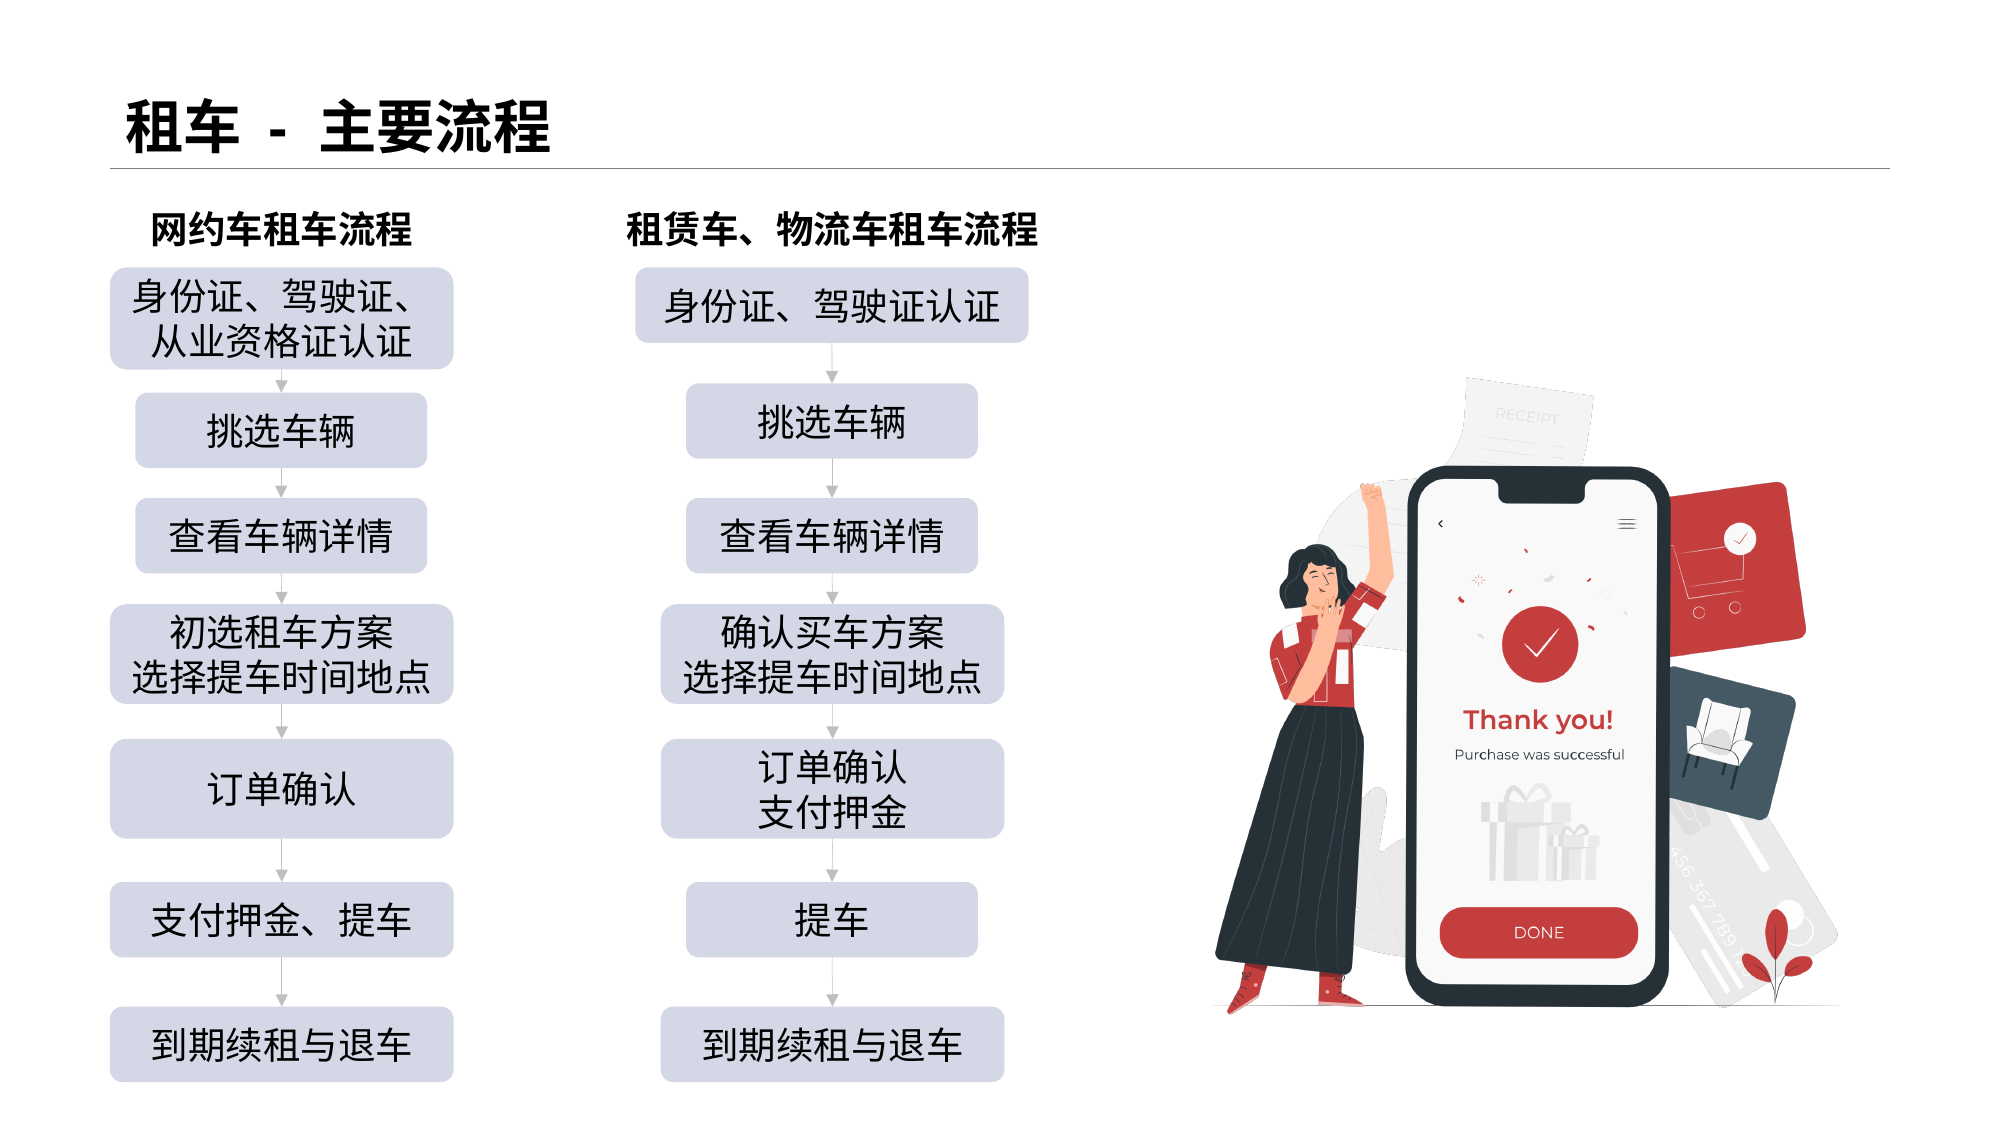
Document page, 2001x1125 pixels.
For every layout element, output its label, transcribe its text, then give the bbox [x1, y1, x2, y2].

picture [1161, 328, 1890, 1058]
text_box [635, 267, 1029, 1083]
text_box 租赁车、物流车租车流程 [611, 199, 1054, 259]
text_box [109, 267, 454, 1083]
text_box 网约车租车流程 [135, 199, 428, 259]
title 租车 - 主要流程 [109, 0, 1890, 169]
